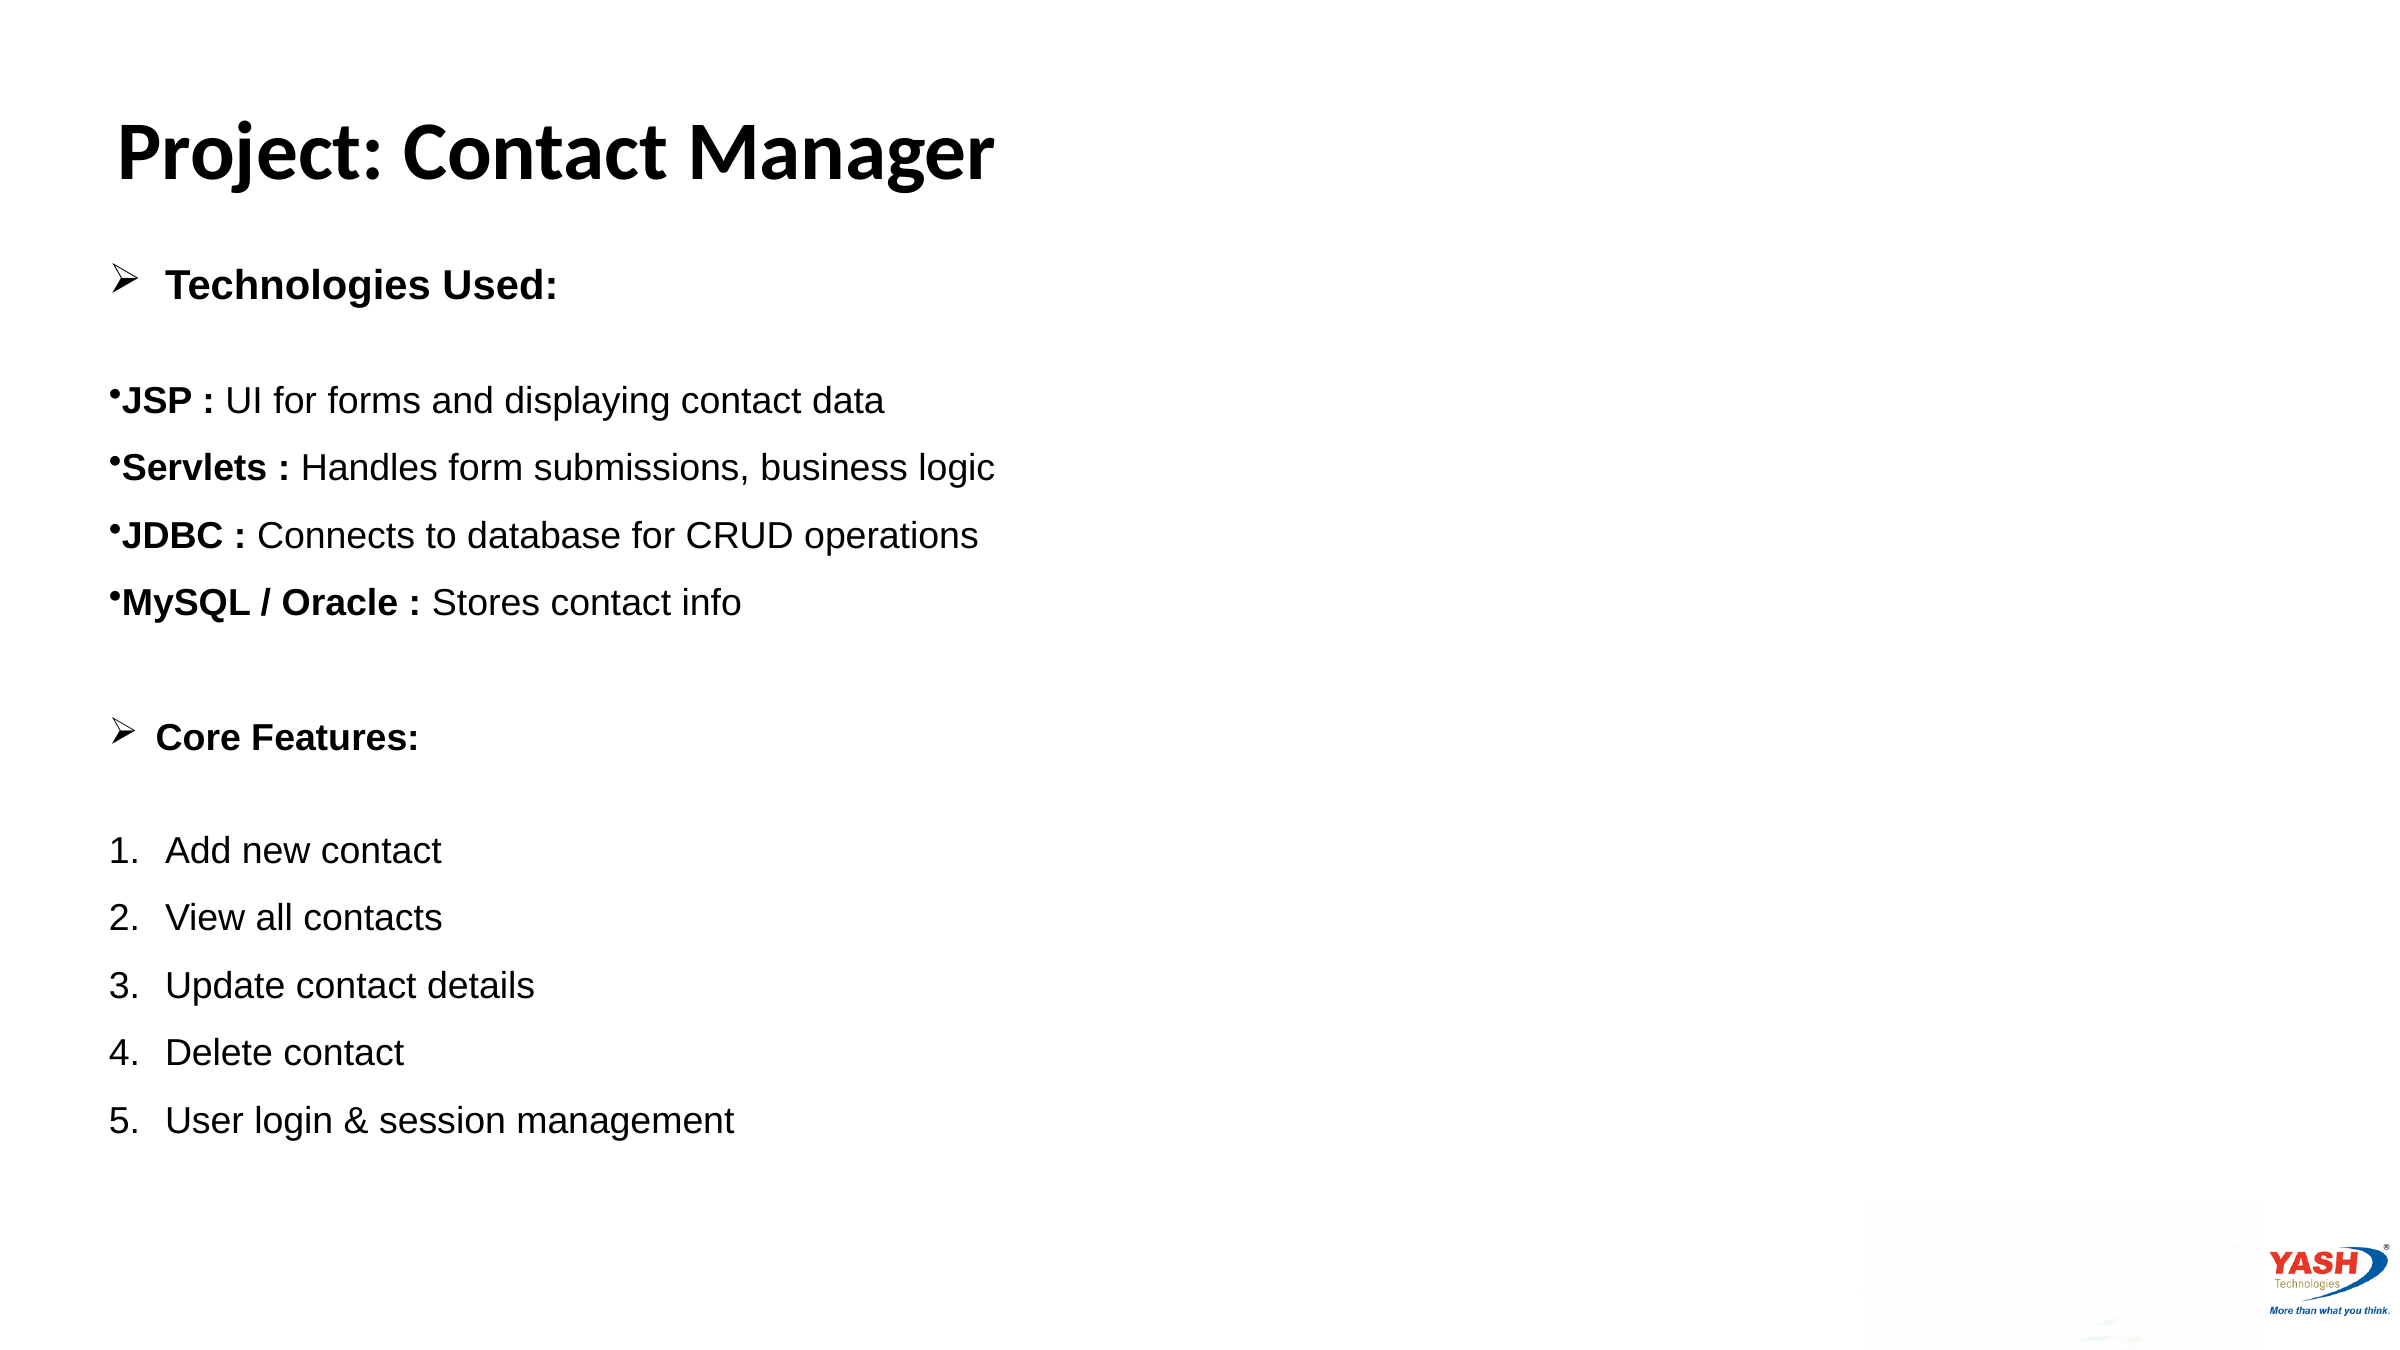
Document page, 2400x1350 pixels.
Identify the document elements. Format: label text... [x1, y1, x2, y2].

picture [1863, 1203, 2400, 1350]
text_box Technologies Used: JSP : UI for forms and displaying contact data Servlets : Handles form submissions, business logic JDBC : Connects to database for CRUD operations MySQL / Oracle : Stores contact info Core Features: Add new contact View all contacts Update contact details Delete contact User login & session management [93, 205, 1510, 1239]
text_box Project: Contact Manager [117, 92, 1383, 205]
